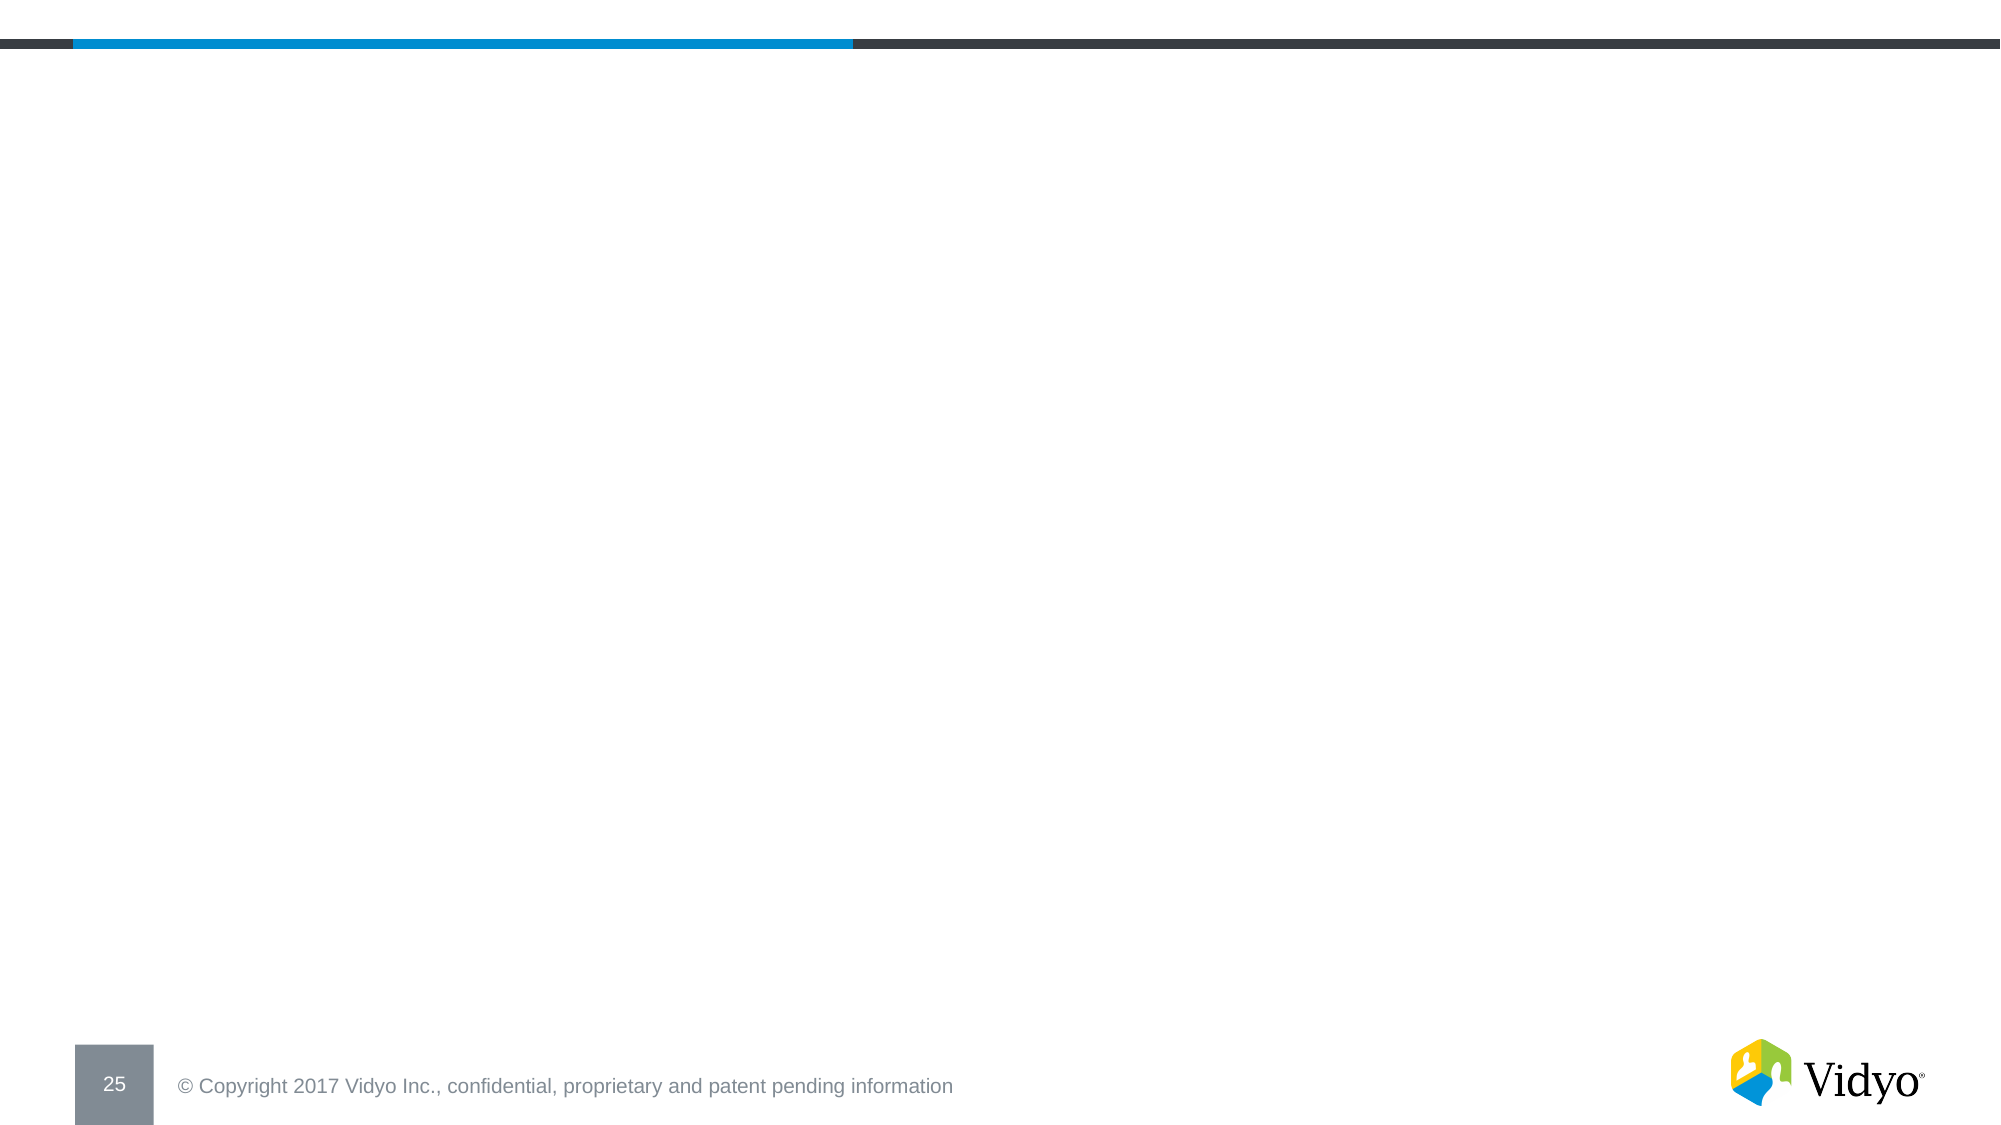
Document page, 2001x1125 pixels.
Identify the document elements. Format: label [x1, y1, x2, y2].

picture [1731, 1039, 1925, 1106]
